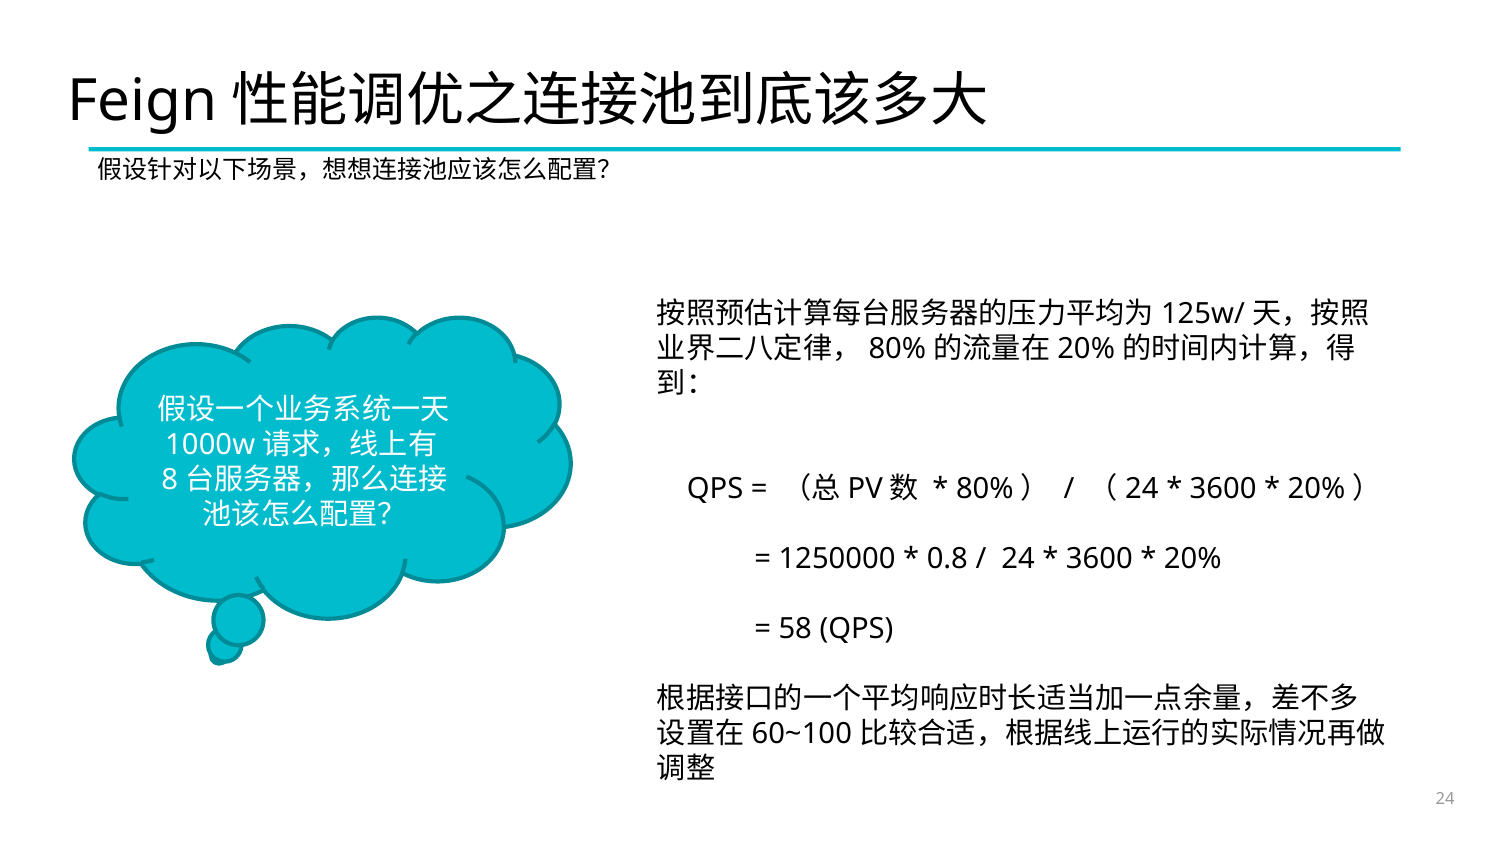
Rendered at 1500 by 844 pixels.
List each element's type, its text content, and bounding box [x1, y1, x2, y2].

text_box 按照预估计算每台服务器的压力平均为125w/天，按照业界二八定律，80%的流量在20%的时间内计算，得到： QPS = （总PV数 * 80%） / （24 * 3600 * 20%） = 1250000 * 0.8 / 24 * 3600 * 20% = 58 (QPS) 根据接口的一个平均响应时长适当加一点余量，差不多设置在60~100比较合适，根据线上运行的实际情况再做调整 [642, 287, 1401, 844]
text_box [88, 149, 1401, 270]
slide_number 24 [1401, 773, 1470, 805]
title Feign性能调优之连接池到底该多大 [67, 62, 1380, 138]
text_box 假设一个业务系统一天1000w请求，线上有8台服务器，那么连接池该怎么配置？ [71, 315, 573, 666]
